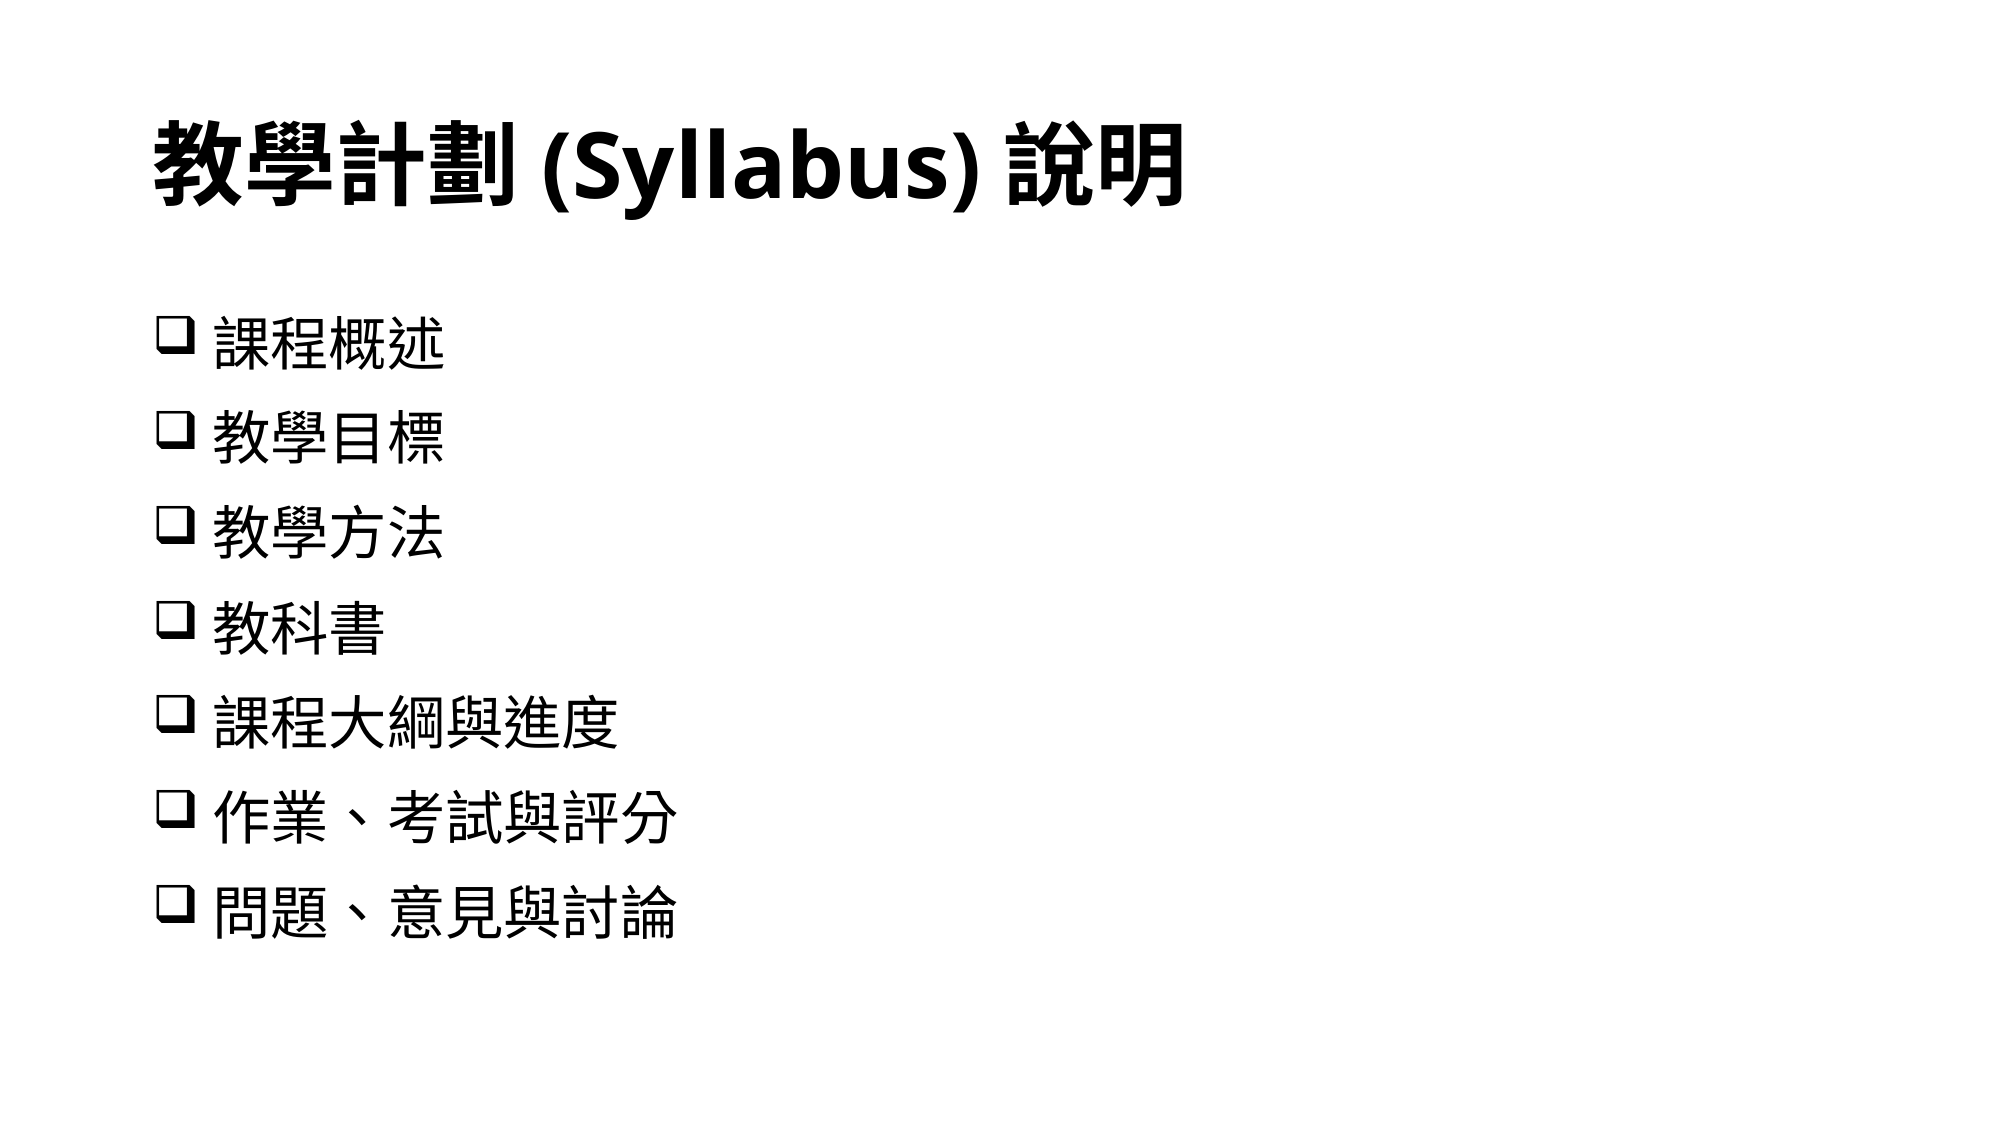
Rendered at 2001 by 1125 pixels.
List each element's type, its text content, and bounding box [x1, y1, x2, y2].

list 課程概述 教學目標 教學方法 教科書 課程大綱與進度 作業、考試與評分 問題、意見與討論 [137, 299, 1863, 1014]
title 教學計劃(Syllabus)說明 [137, 59, 1863, 278]
